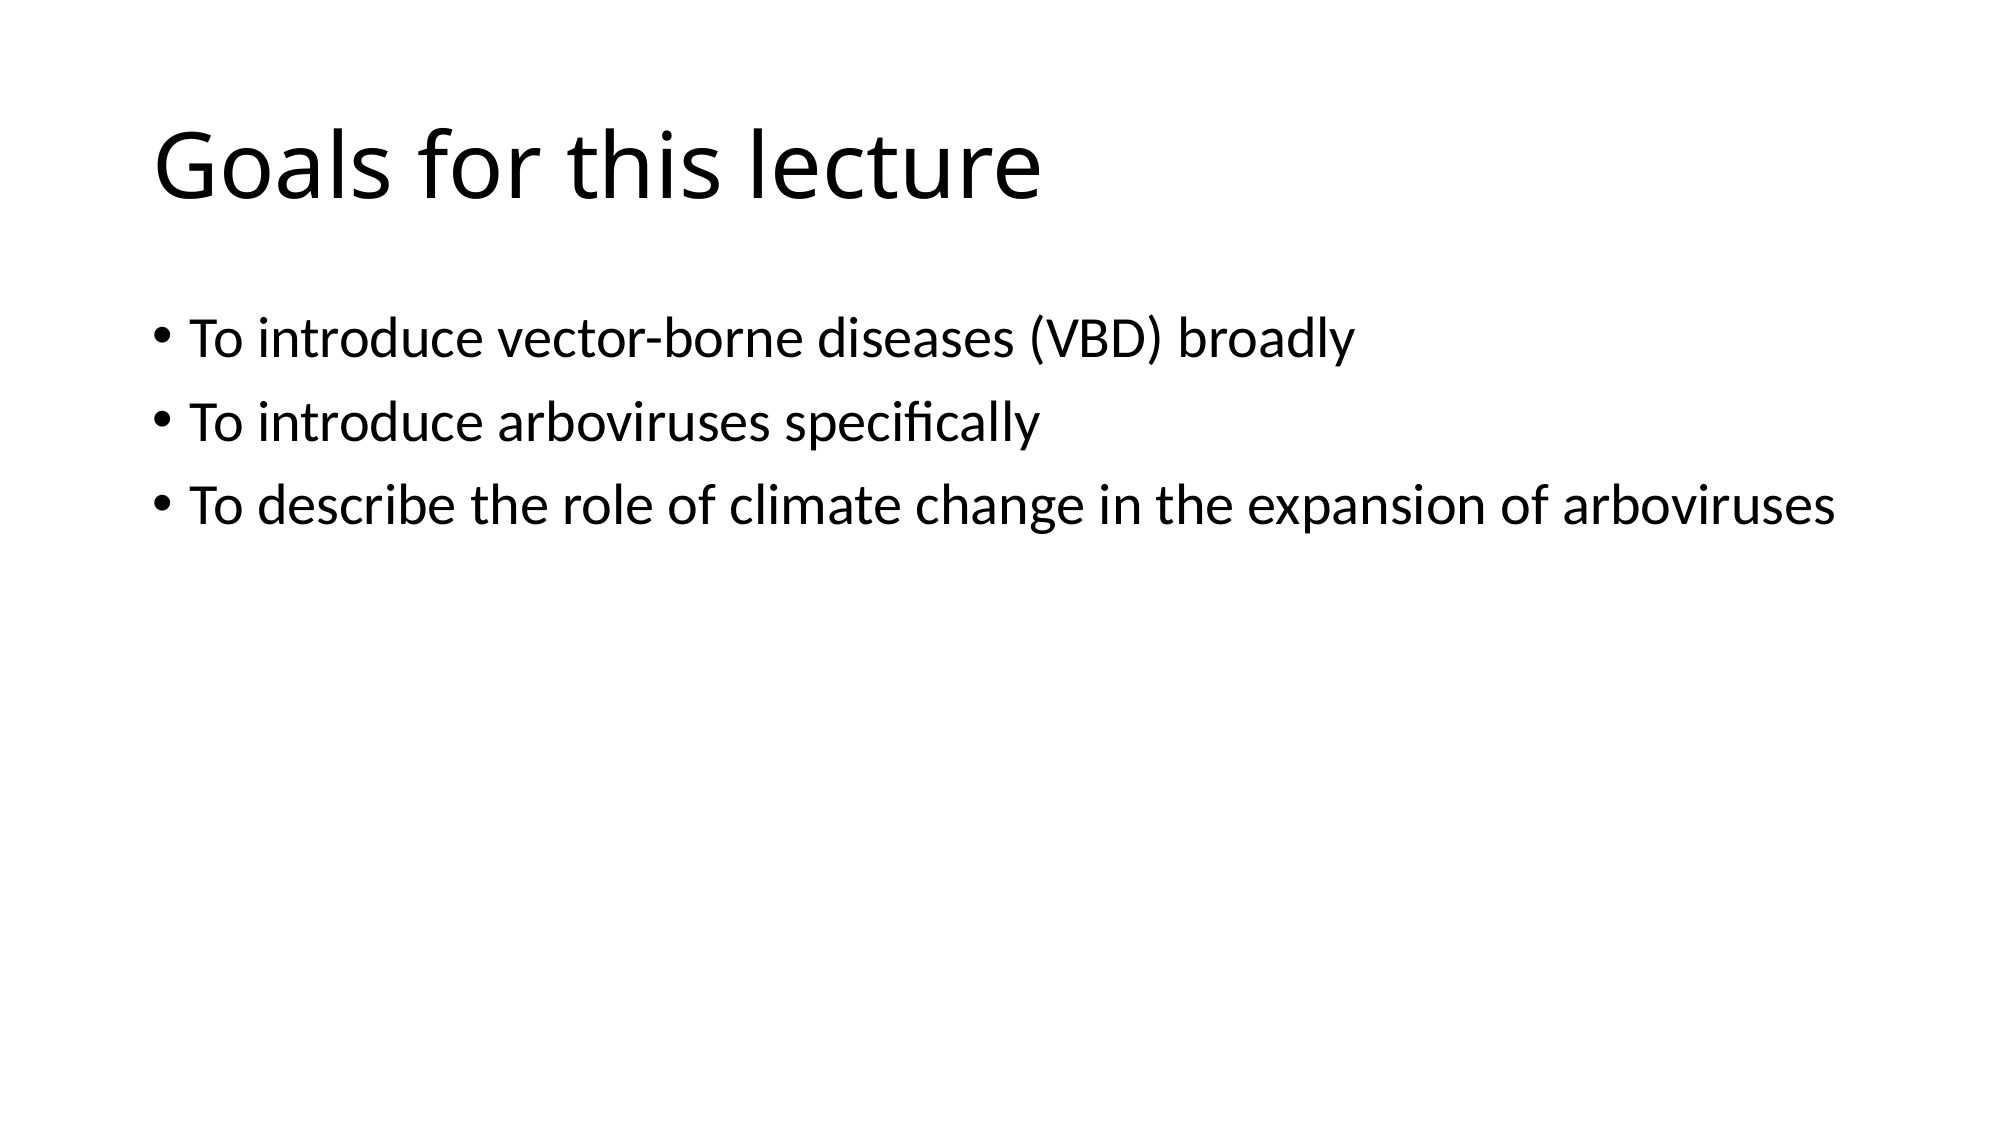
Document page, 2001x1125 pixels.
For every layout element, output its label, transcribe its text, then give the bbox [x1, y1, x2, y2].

title Goals for this lecture [137, 59, 1863, 278]
list To introduce vector-borne diseases (VBD) broadly To introduce arboviruses specifically To describe the role of climate change in the expansion of arboviruses [137, 299, 1863, 1014]
